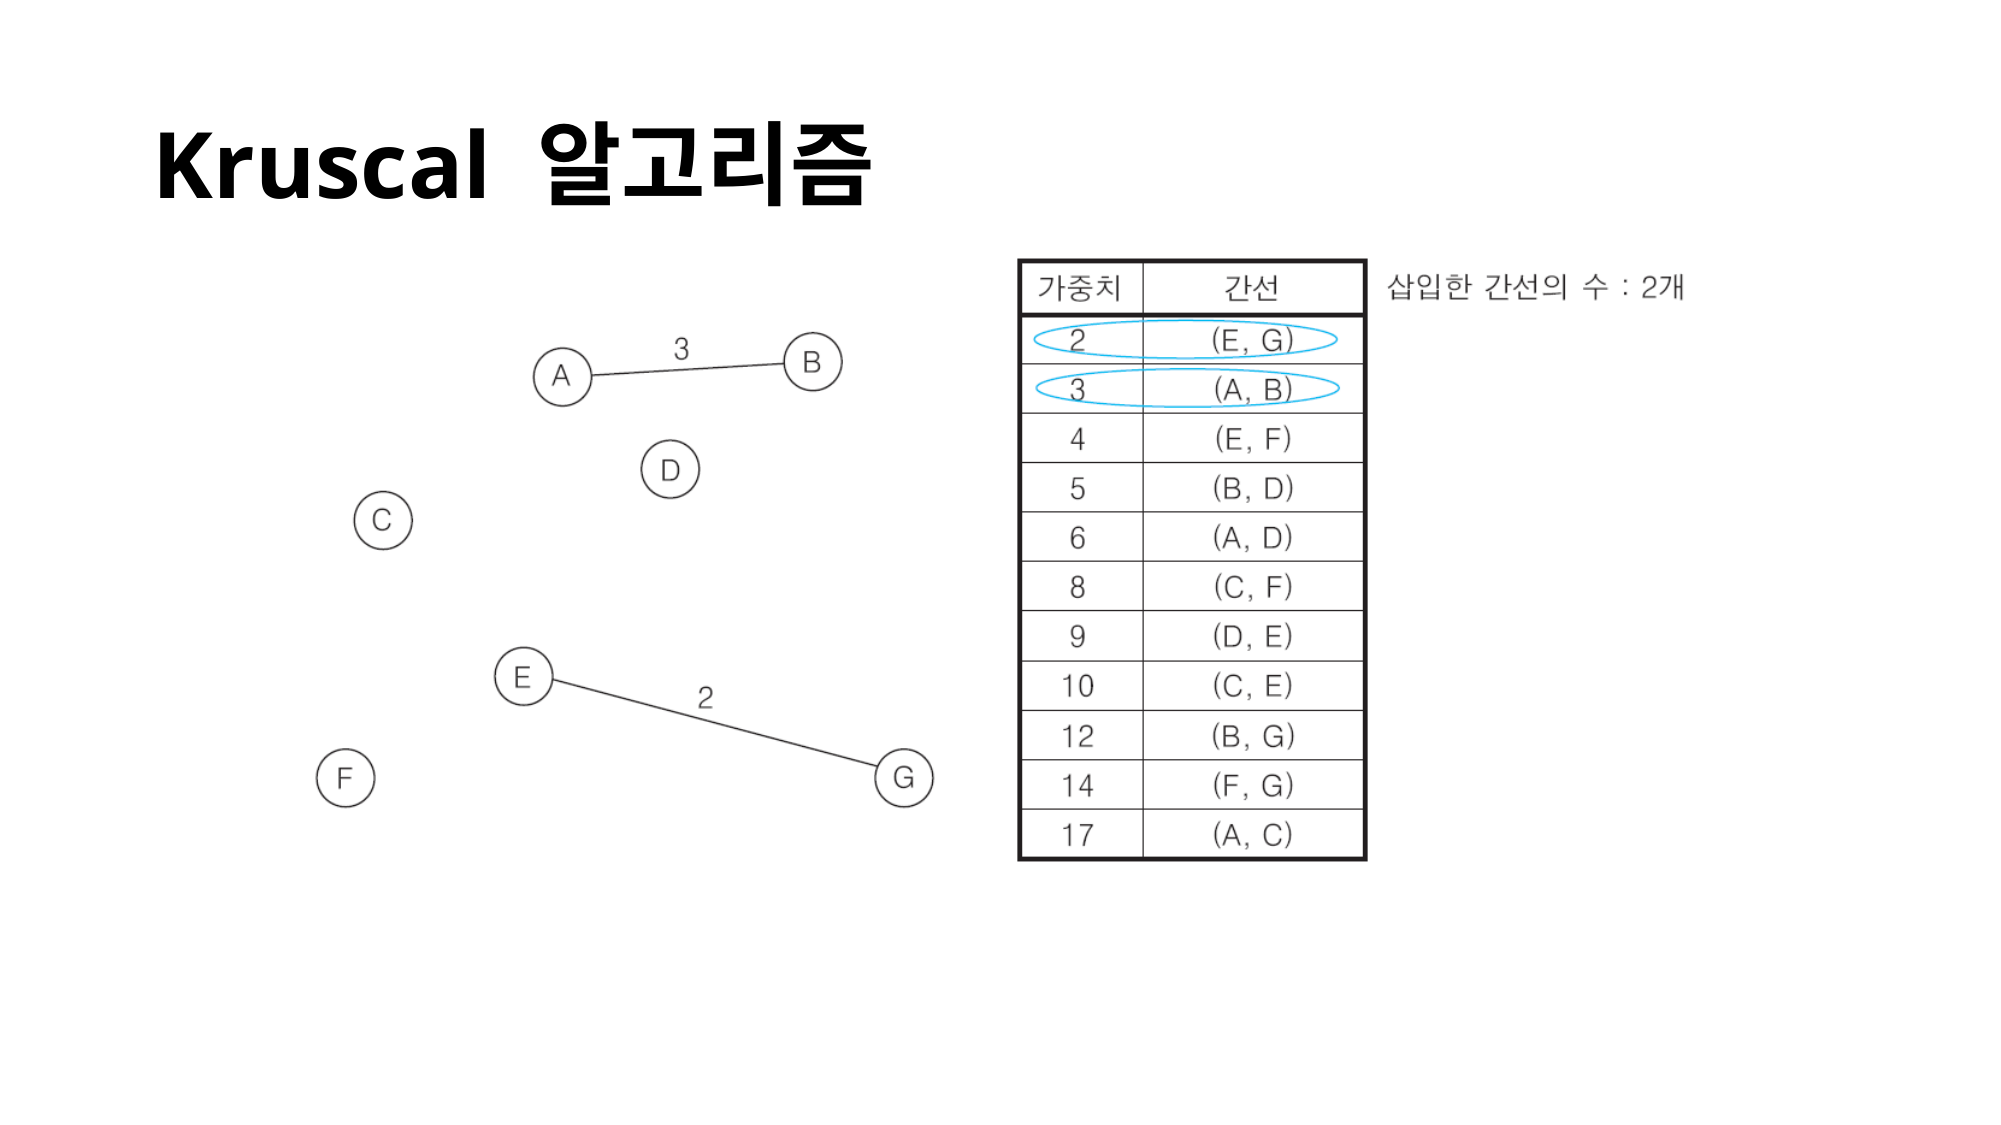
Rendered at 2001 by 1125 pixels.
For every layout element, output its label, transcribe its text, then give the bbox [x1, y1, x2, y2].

picture [306, 249, 1694, 876]
title Kruscal 알고리즘 [137, 59, 1863, 278]
